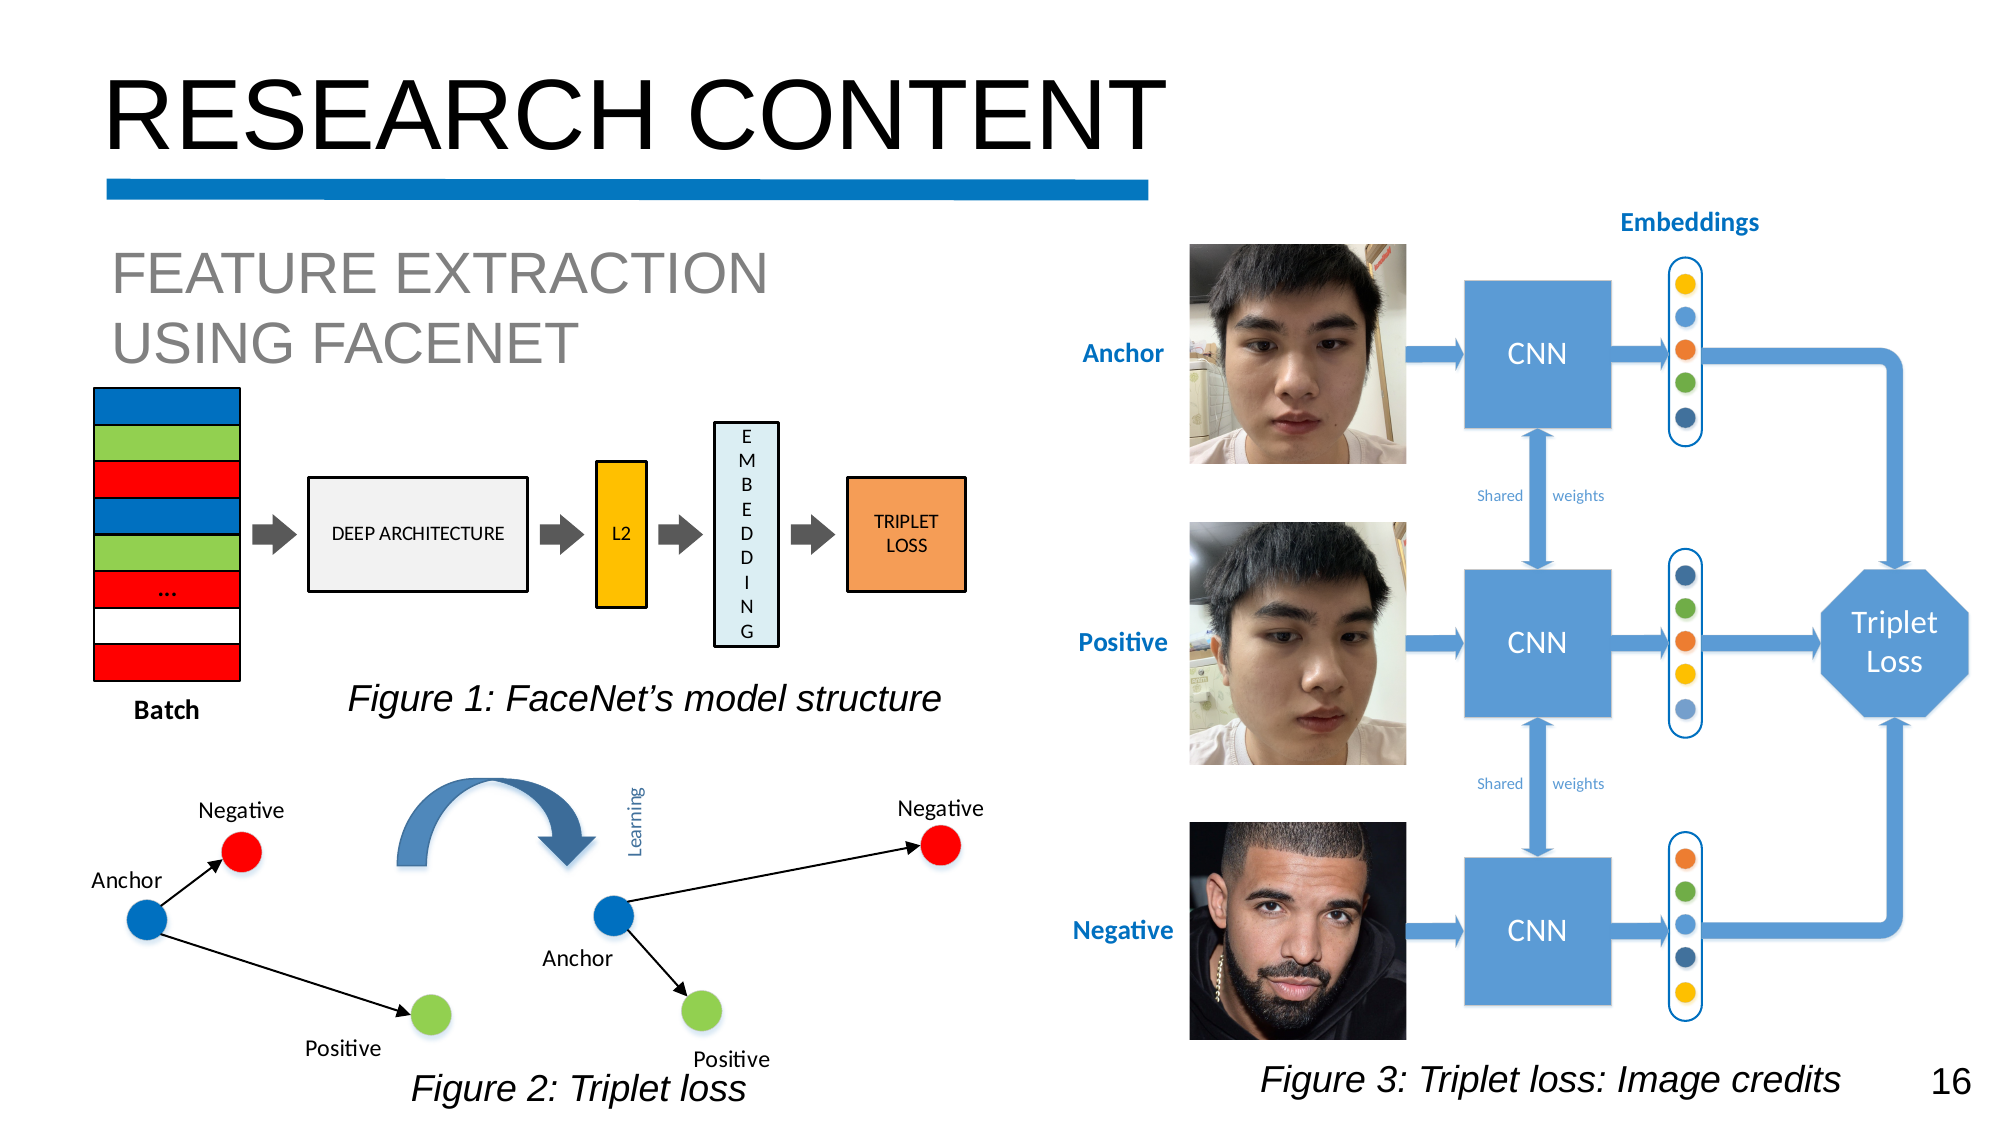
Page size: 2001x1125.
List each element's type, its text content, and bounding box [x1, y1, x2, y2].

picture [90, 384, 970, 743]
text_box 16 [1915, 1049, 2000, 1110]
text_box Figure 2: Triplet loss [396, 1096, 763, 1117]
picture [76, 771, 997, 1088]
picture [1057, 197, 1973, 1041]
text_box Figure 3: Triplet loss: Image credits [1245, 1048, 1857, 1108]
title RESEARCH CONTENT [82, 40, 1260, 198]
text_box FEATURE EXTRACTION USING FACENET [96, 227, 876, 382]
